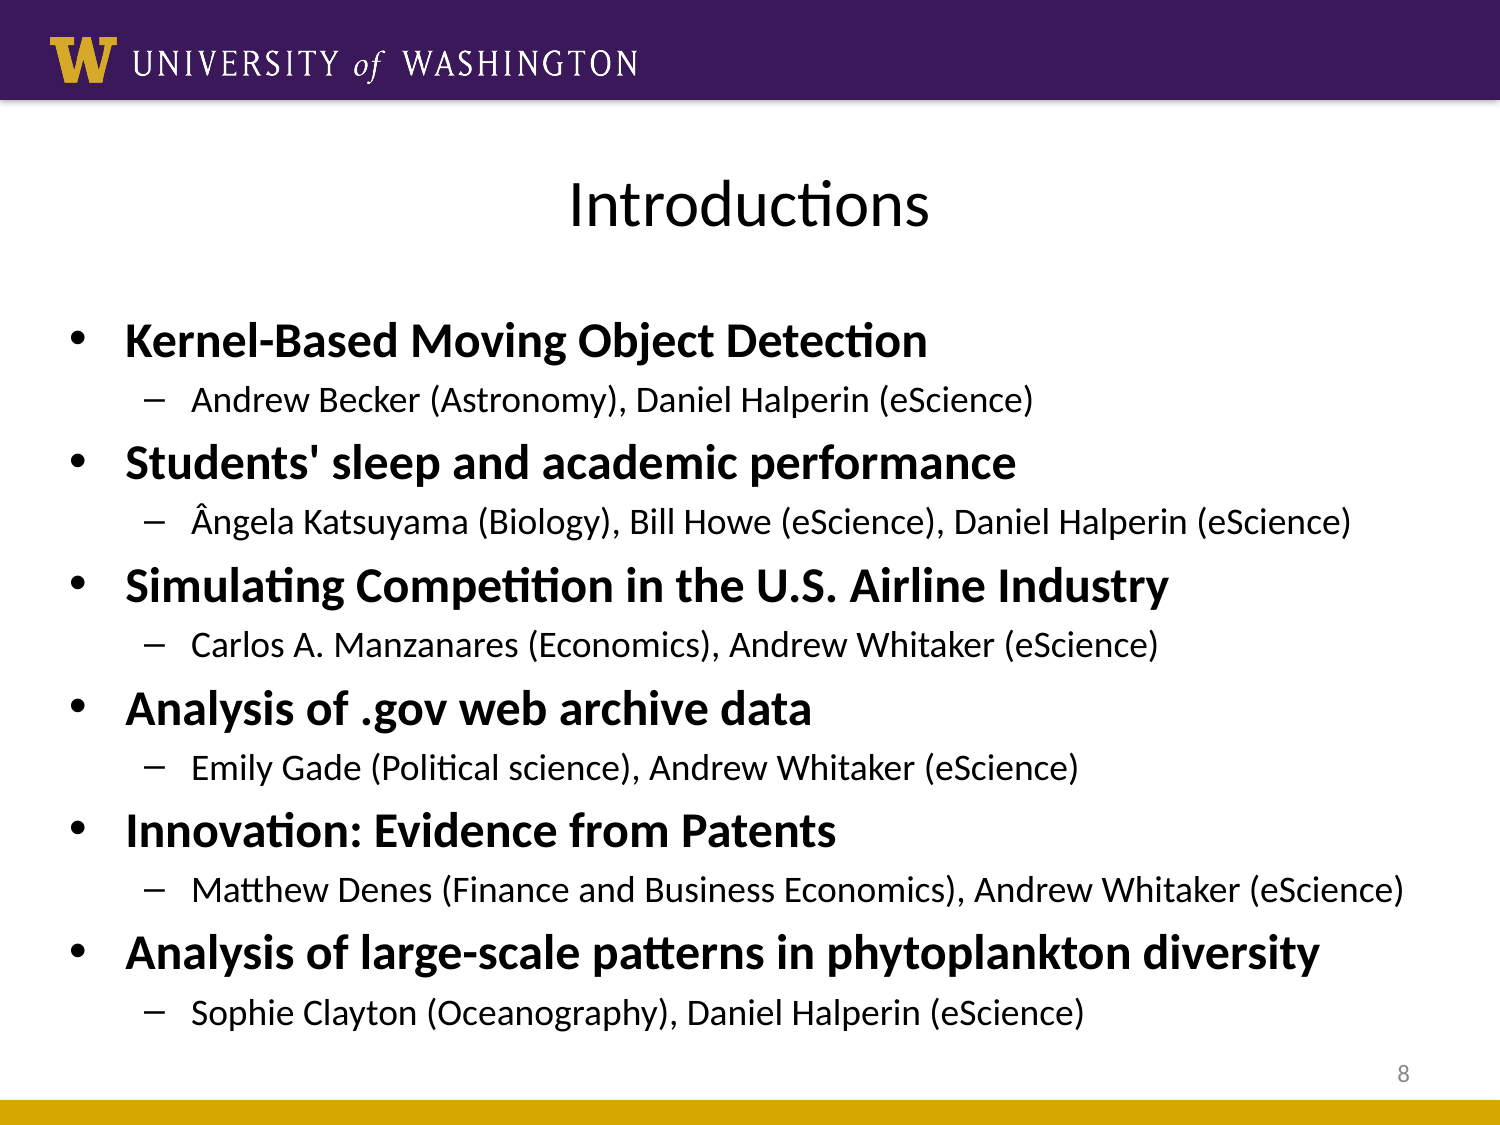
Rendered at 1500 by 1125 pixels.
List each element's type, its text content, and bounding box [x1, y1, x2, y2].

slide_number 8 [1074, 1042, 1425, 1103]
list Kernel-Based Moving Object Detection Andrew Becker (Astronomy), Daniel Halperin (eScience) Students' sleep and academic performance Ângela Katsuyama (Biology), Bill Howe (eScience), Daniel Halperin (eScience) Simulating Competition in the U.S. Airline Industry Carlos A. Manzanares (Economics), Andrew Whitaker (eScience) Analysis of .gov web archive data Emily Gade (Political science), Andrew Whitaker (eScience) Innovation: Evidence from Patents Matthew Denes (Finance and Business Economics), Andrew Whitaker (eScience) Analysis of large-scale patterns in phytoplankton diversity Sophie Clayton (Oceanography), Daniel Halperin (eScience) [54, 299, 1455, 1005]
picture [50, 37, 637, 84]
title Introductions [75, 125, 1425, 275]
